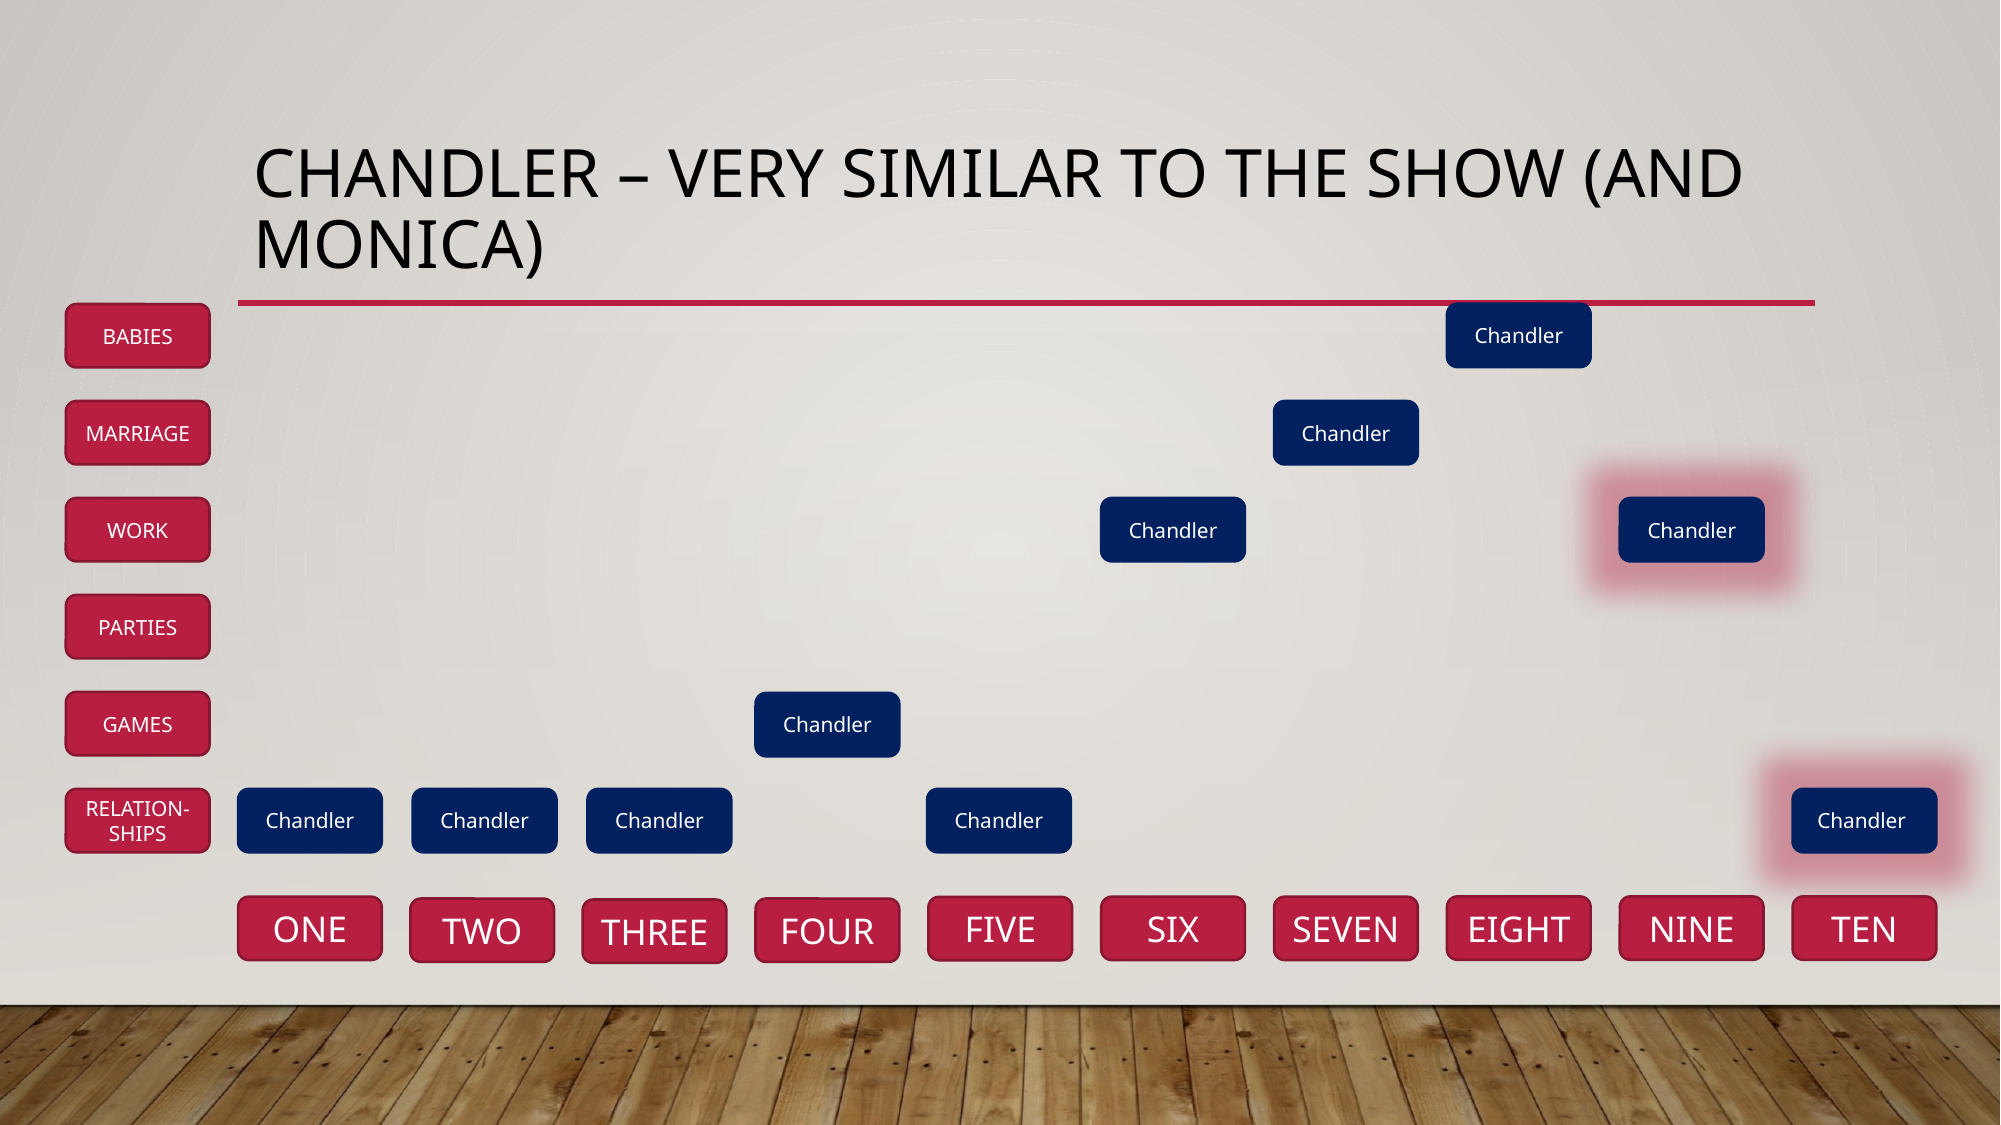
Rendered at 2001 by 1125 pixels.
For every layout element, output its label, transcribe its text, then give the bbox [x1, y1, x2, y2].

text_box THREE [581, 898, 728, 965]
text_box ONE [236, 895, 384, 962]
text_box MARRIAGE [64, 399, 211, 466]
text_box FOUR [754, 897, 901, 964]
text_box Chandler [925, 787, 1073, 854]
text_box RELATION-SHIPS [64, 787, 211, 854]
text_box NINE [1618, 895, 1765, 962]
title Chandler – very similar to the show (and Monica) [238, 131, 1814, 305]
text_box Chandler [1272, 399, 1420, 466]
text_box Chandler [754, 691, 901, 758]
text_box WORK [64, 496, 211, 563]
text_box TEN [1791, 904, 1938, 962]
text_box Chandler [236, 787, 384, 854]
text_box Chandler [1618, 496, 1765, 563]
text_box PARTIES [64, 593, 211, 660]
text_box SIX [1099, 895, 1247, 962]
text_box TWO [409, 897, 556, 964]
picture [0, 1005, 2000, 1125]
text_box EIGHT [1445, 895, 1592, 962]
text_box SEVEN [1272, 895, 1420, 962]
text_box Chandler [1791, 787, 1938, 854]
text_box Chandler [1099, 496, 1247, 563]
text_box Chandler [586, 787, 733, 854]
text_box Chandler [411, 787, 558, 854]
text_box Chandler [1445, 302, 1592, 369]
text_box FIVE [927, 895, 1074, 962]
text_box BABIES [64, 302, 211, 369]
text_box GAMES [64, 690, 211, 757]
